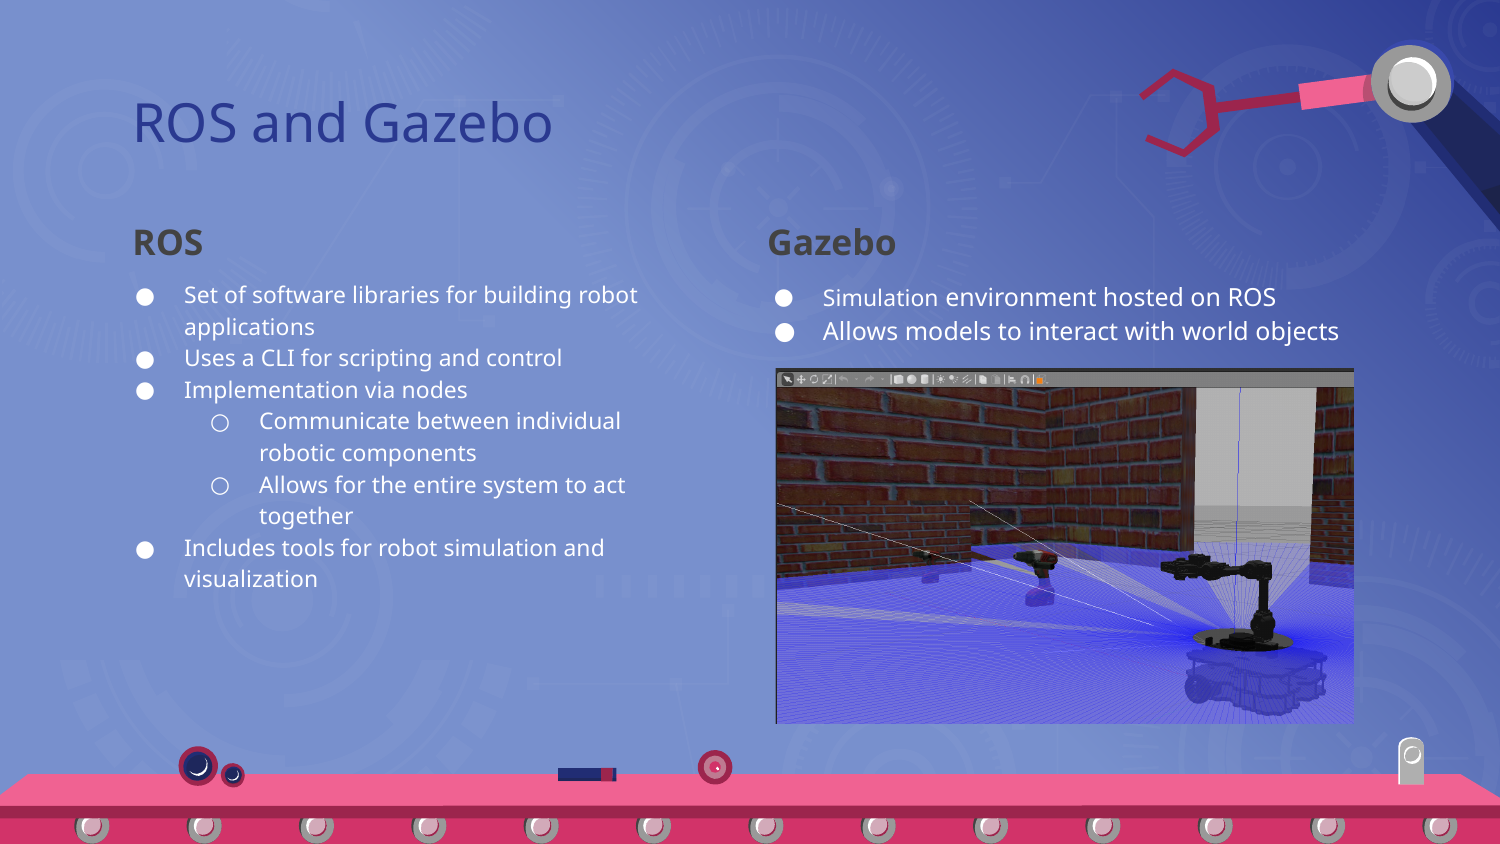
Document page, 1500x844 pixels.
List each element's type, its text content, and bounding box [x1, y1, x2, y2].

subtitle Gazebo [752, 194, 1378, 278]
picture [775, 367, 1355, 724]
title ROS and Gazebo [117, 72, 1130, 168]
subtitle Simulation environment hosted on ROS Allows models to interact with world objects [732, 261, 1373, 376]
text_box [1136, 37, 1500, 232]
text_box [174, 741, 224, 789]
subtitle Set of software libraries for building robot applications Uses a CLI for scripting and control Implementation via nodes Communicate between individual robotic components Allows for the entire system to act together Includes tools for robot simulation and visualization [94, 261, 701, 617]
subtitle ROS [117, 194, 743, 278]
